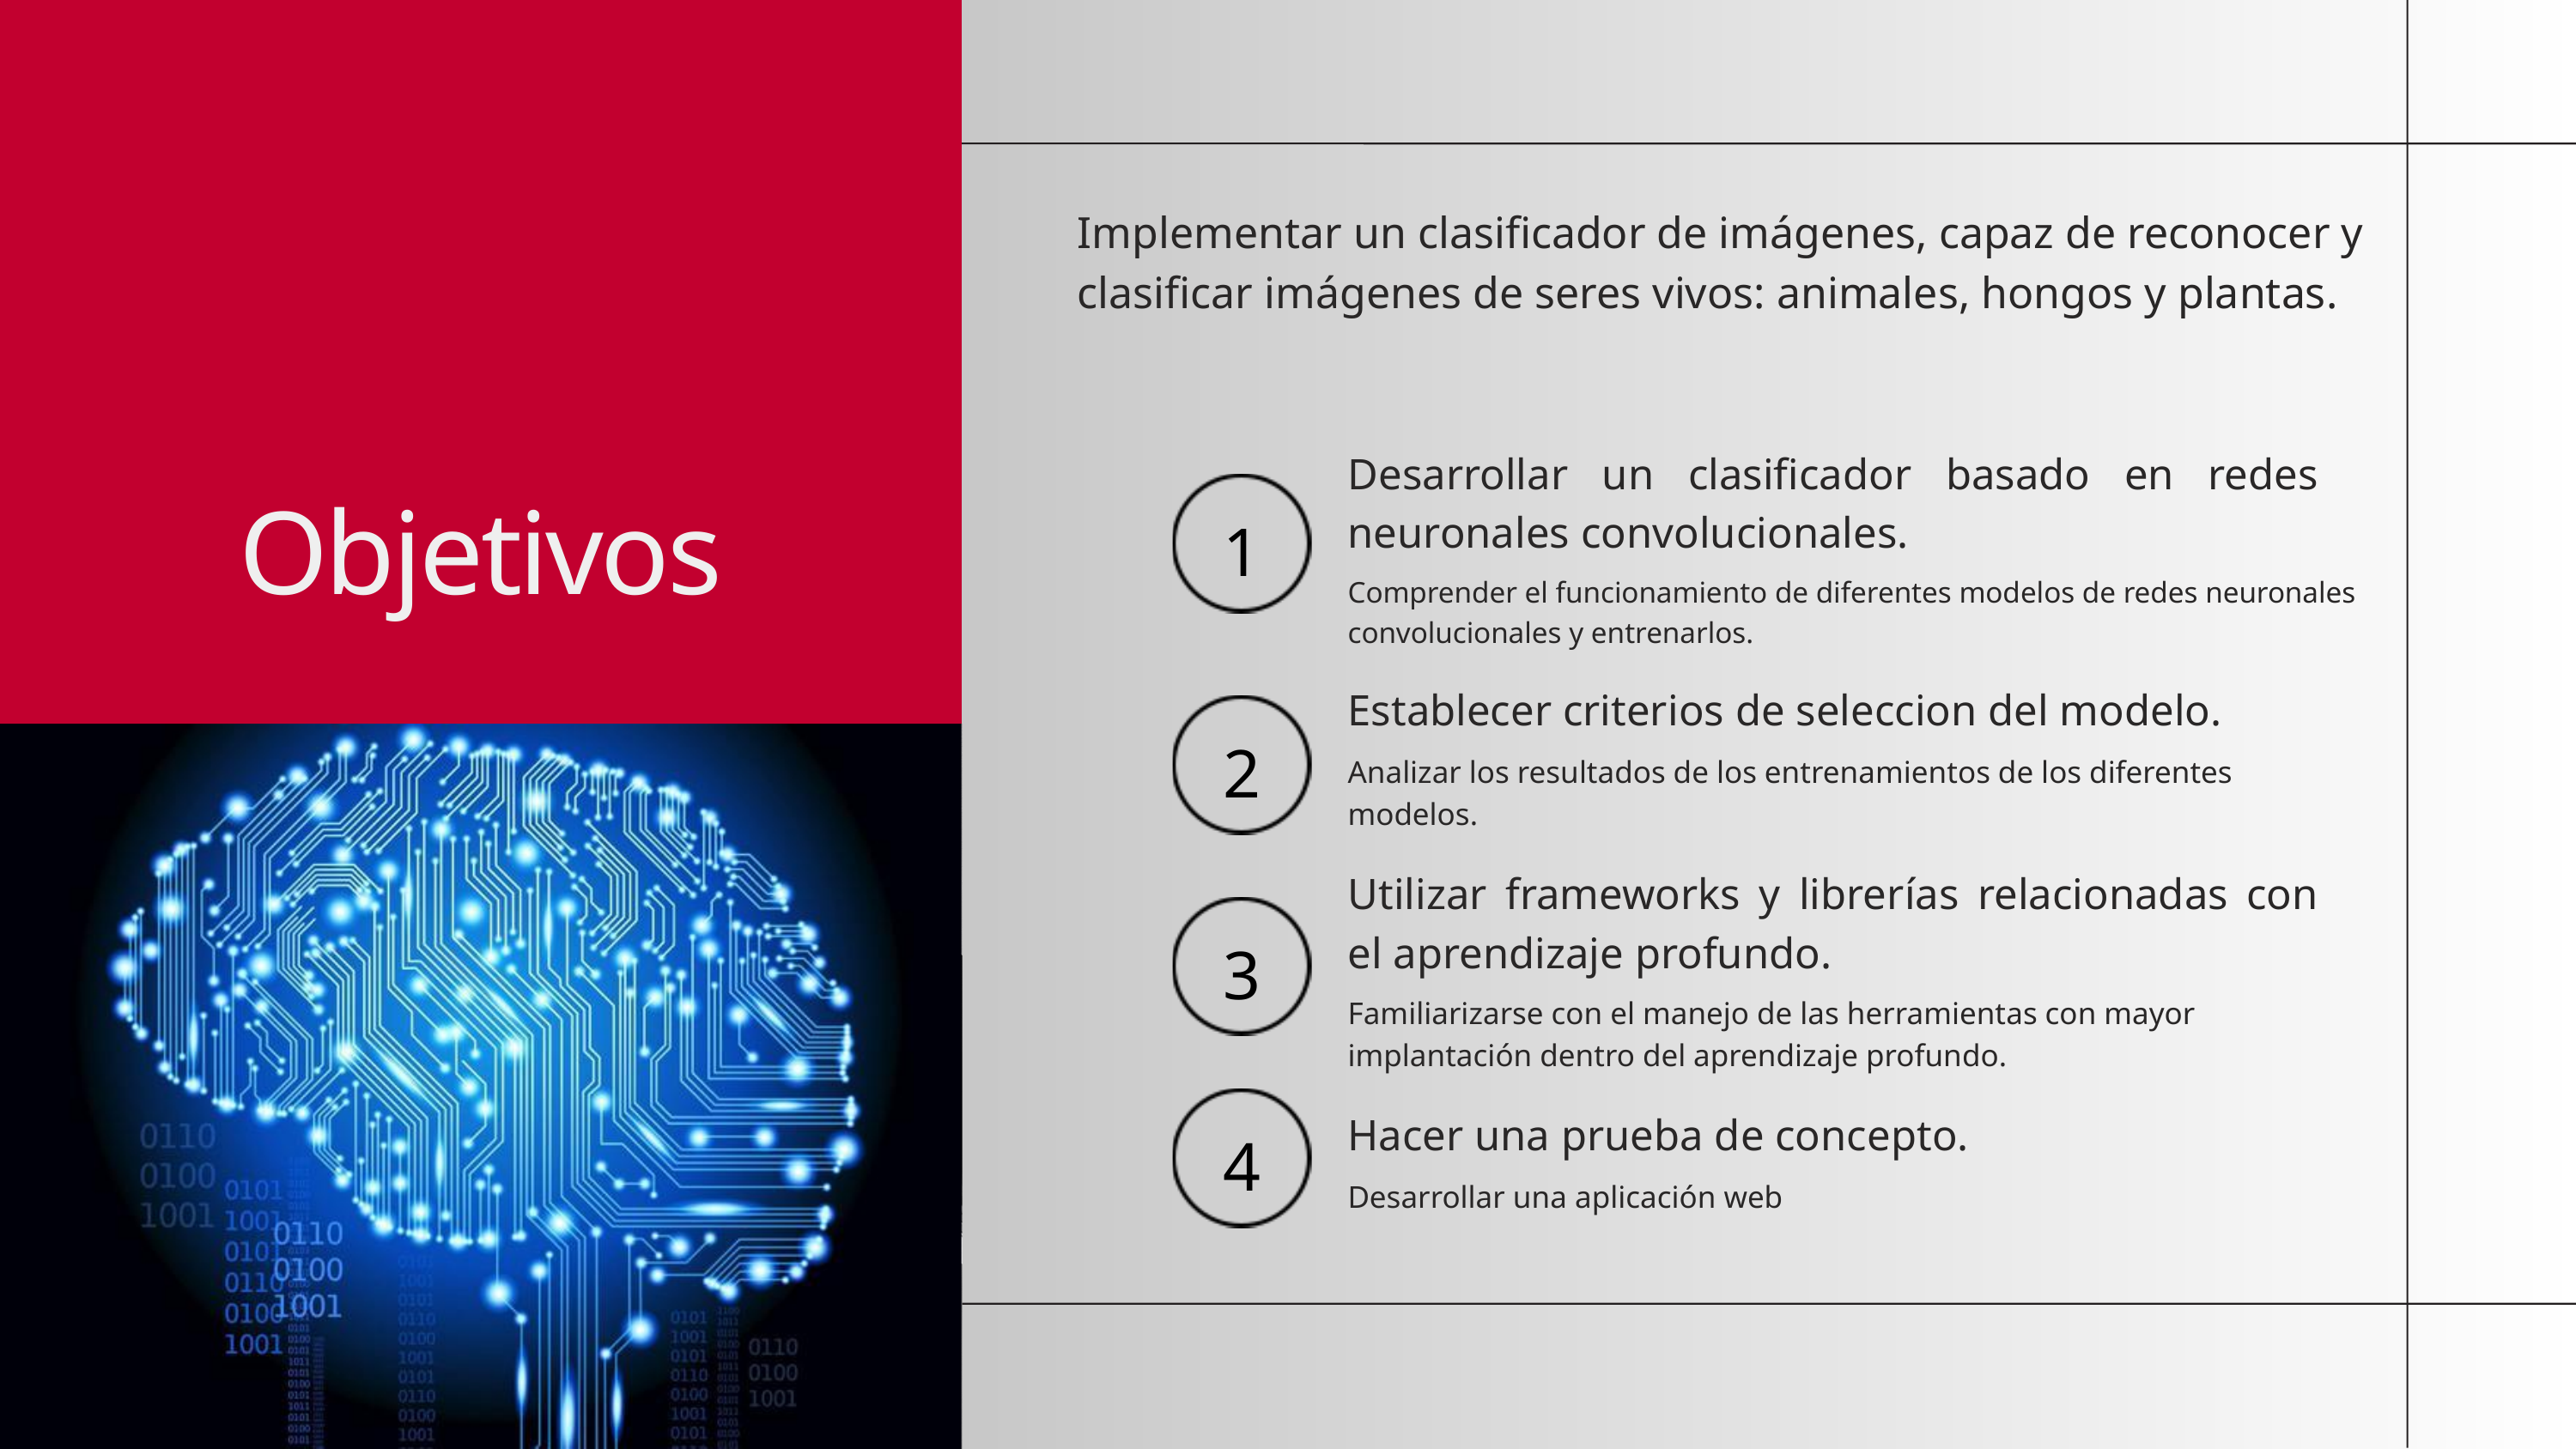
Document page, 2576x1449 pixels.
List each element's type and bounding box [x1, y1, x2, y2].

text_box [1347, 443, 2367, 645]
text_box [1347, 680, 2367, 828]
text_box [1347, 1105, 2367, 1212]
text_box [963, 0, 2576, 1449]
text_box [0, 724, 962, 1449]
text_box [1347, 864, 2367, 1070]
text_box [0, 0, 962, 723]
text_box [1172, 474, 1312, 614]
text_box [1172, 896, 1312, 1037]
text_box [1172, 694, 1312, 835]
text_box [1172, 1088, 1312, 1228]
